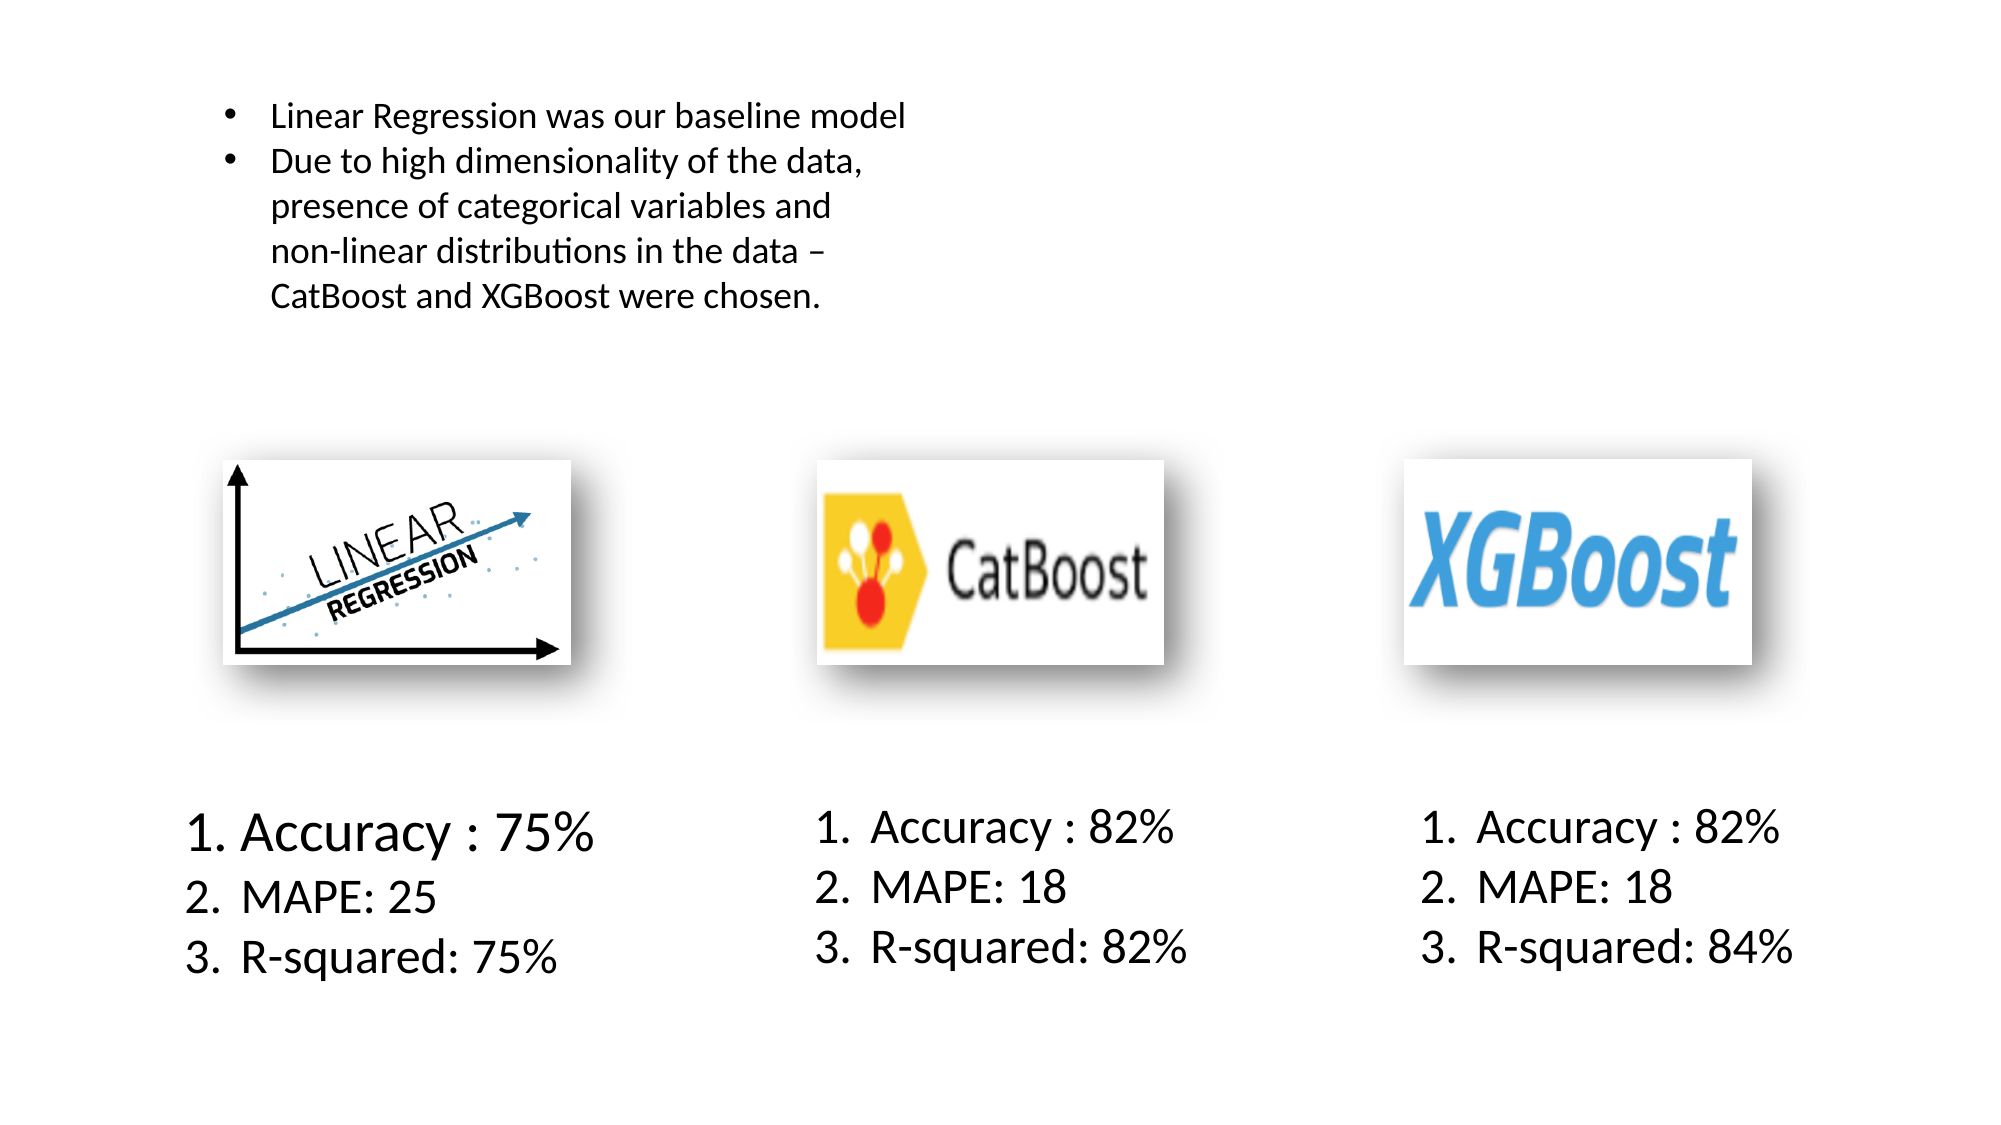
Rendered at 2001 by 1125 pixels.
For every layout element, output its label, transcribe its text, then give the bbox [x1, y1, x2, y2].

text_box Accuracy : 82% MAPE: 18 R-squared: 82% [799, 785, 1227, 981]
picture [817, 460, 1164, 665]
picture [1404, 459, 1752, 665]
text_box Linear Regression was our baseline model Due to high dimensionality of the data, presence of categorical variables and non-linear distributions in the data – CatBoost and XGBoost were chosen. [208, 83, 934, 323]
text_box Accuracy : 75% MAPE: 25 R-squared: 75% [169, 785, 646, 991]
picture [223, 460, 571, 665]
text_box Accuracy : 82% MAPE: 18 R-squared: 84% [1405, 785, 1833, 981]
